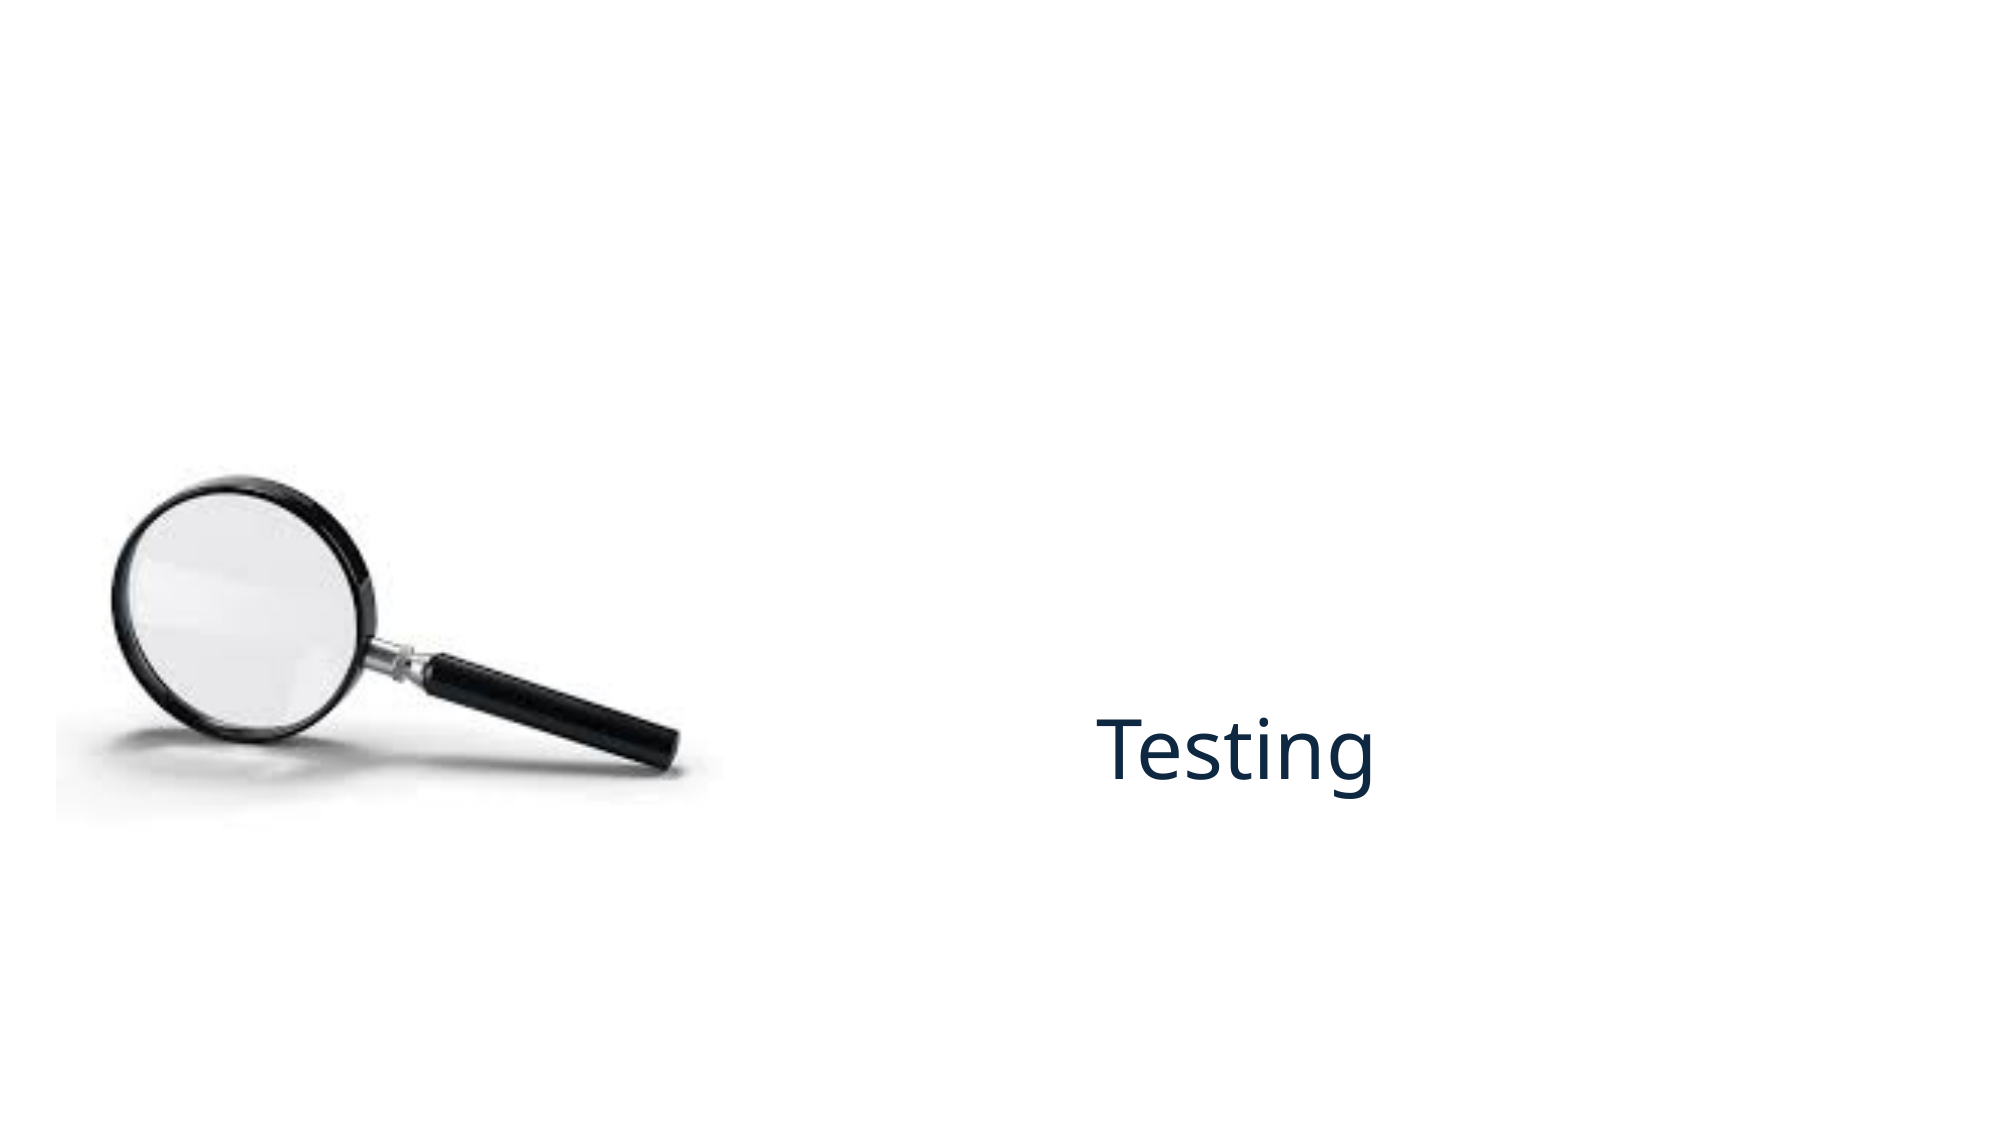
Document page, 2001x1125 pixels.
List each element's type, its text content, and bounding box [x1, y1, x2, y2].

picture [55, 297, 736, 978]
title Testing [1081, 700, 1870, 913]
